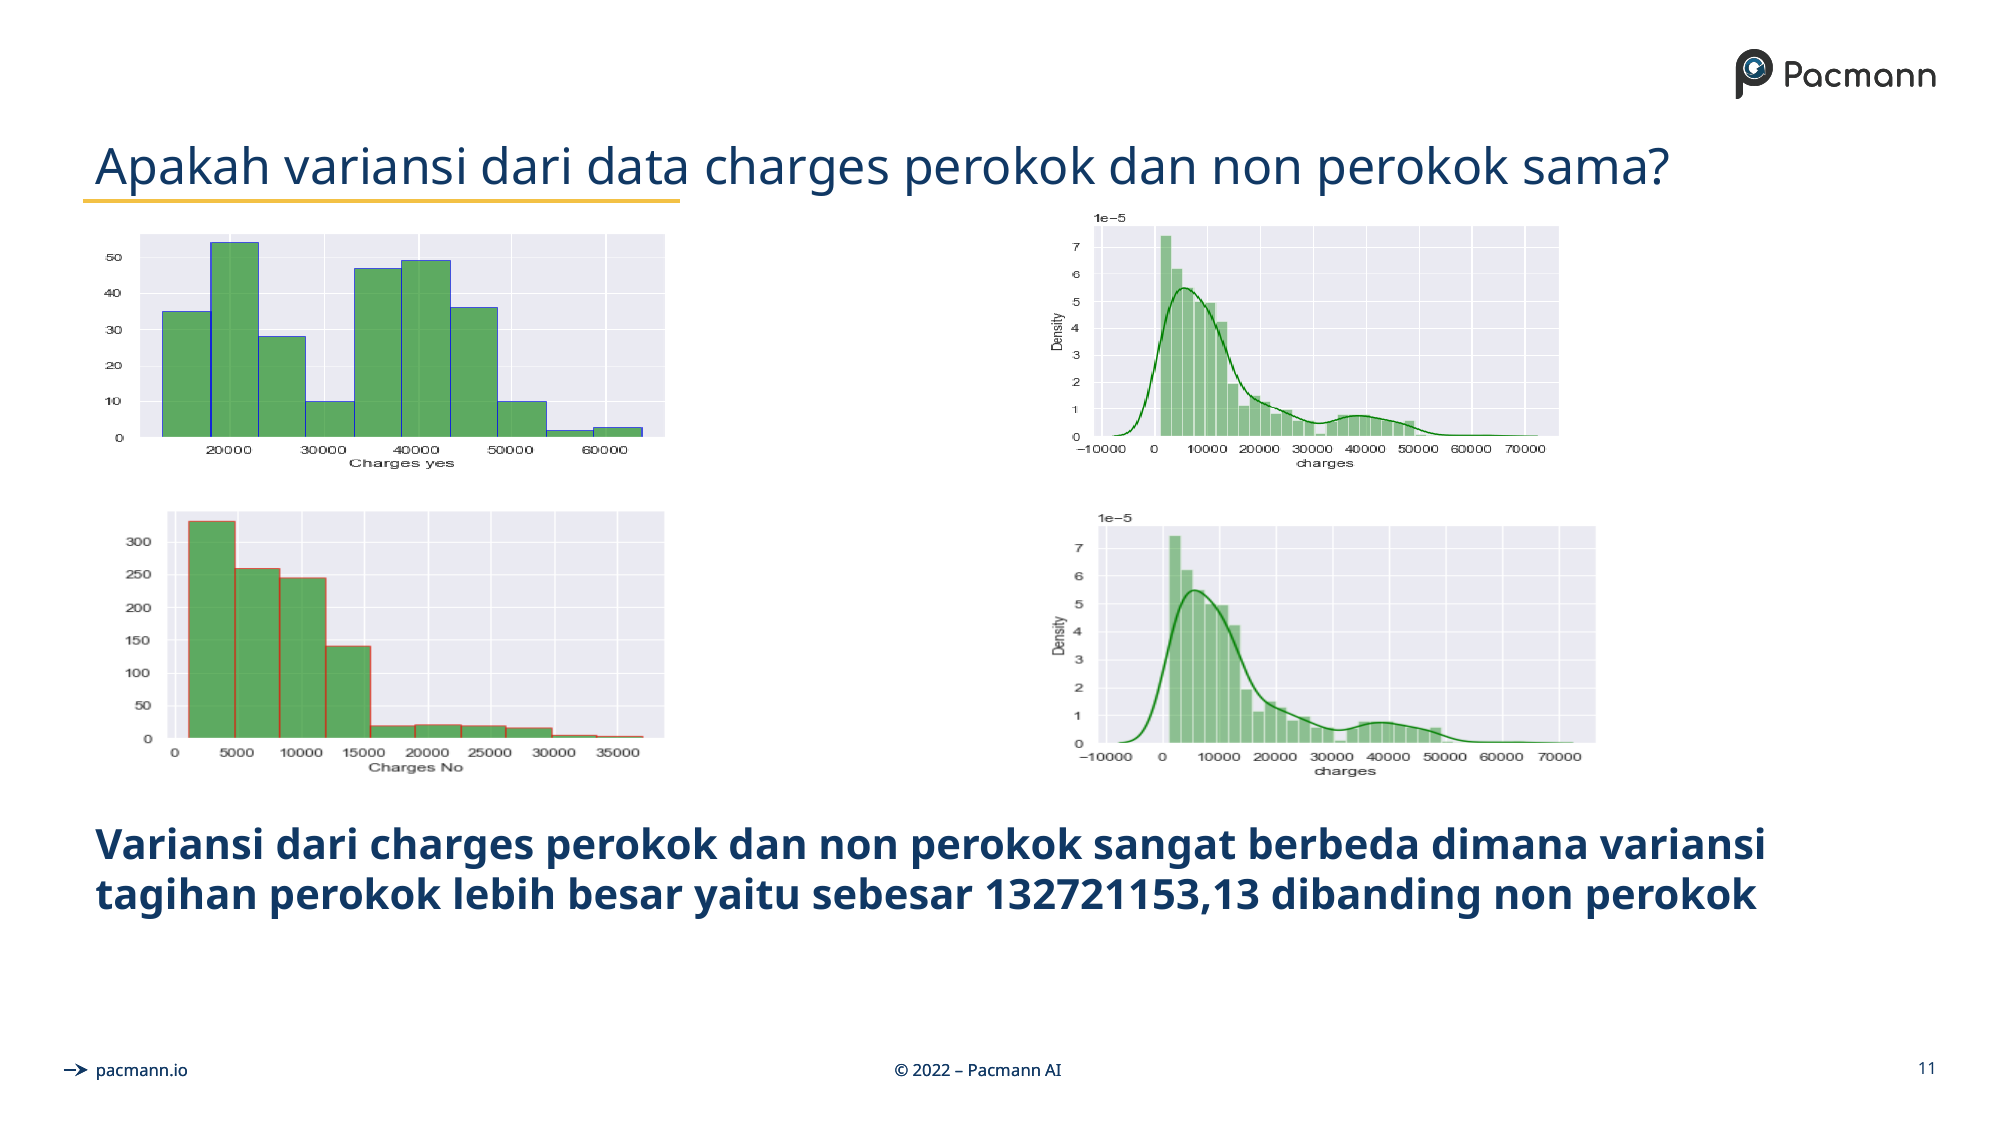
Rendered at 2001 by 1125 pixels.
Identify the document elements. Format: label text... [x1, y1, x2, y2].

picture [113, 503, 676, 781]
title Apakah variansi dari data charges perokok dan non perokok sama? [63, 59, 1935, 278]
picture [1041, 507, 1605, 784]
picture [92, 226, 676, 475]
text_box Variansi dari charges perokok dan non perokok sangat berbeda dimana variansi tagihan perokok lebih besar yaitu sebesar 132721153,13 dibanding non perokok [63, 810, 1932, 976]
picture [1041, 206, 1568, 475]
picture [1707, 36, 1966, 112]
